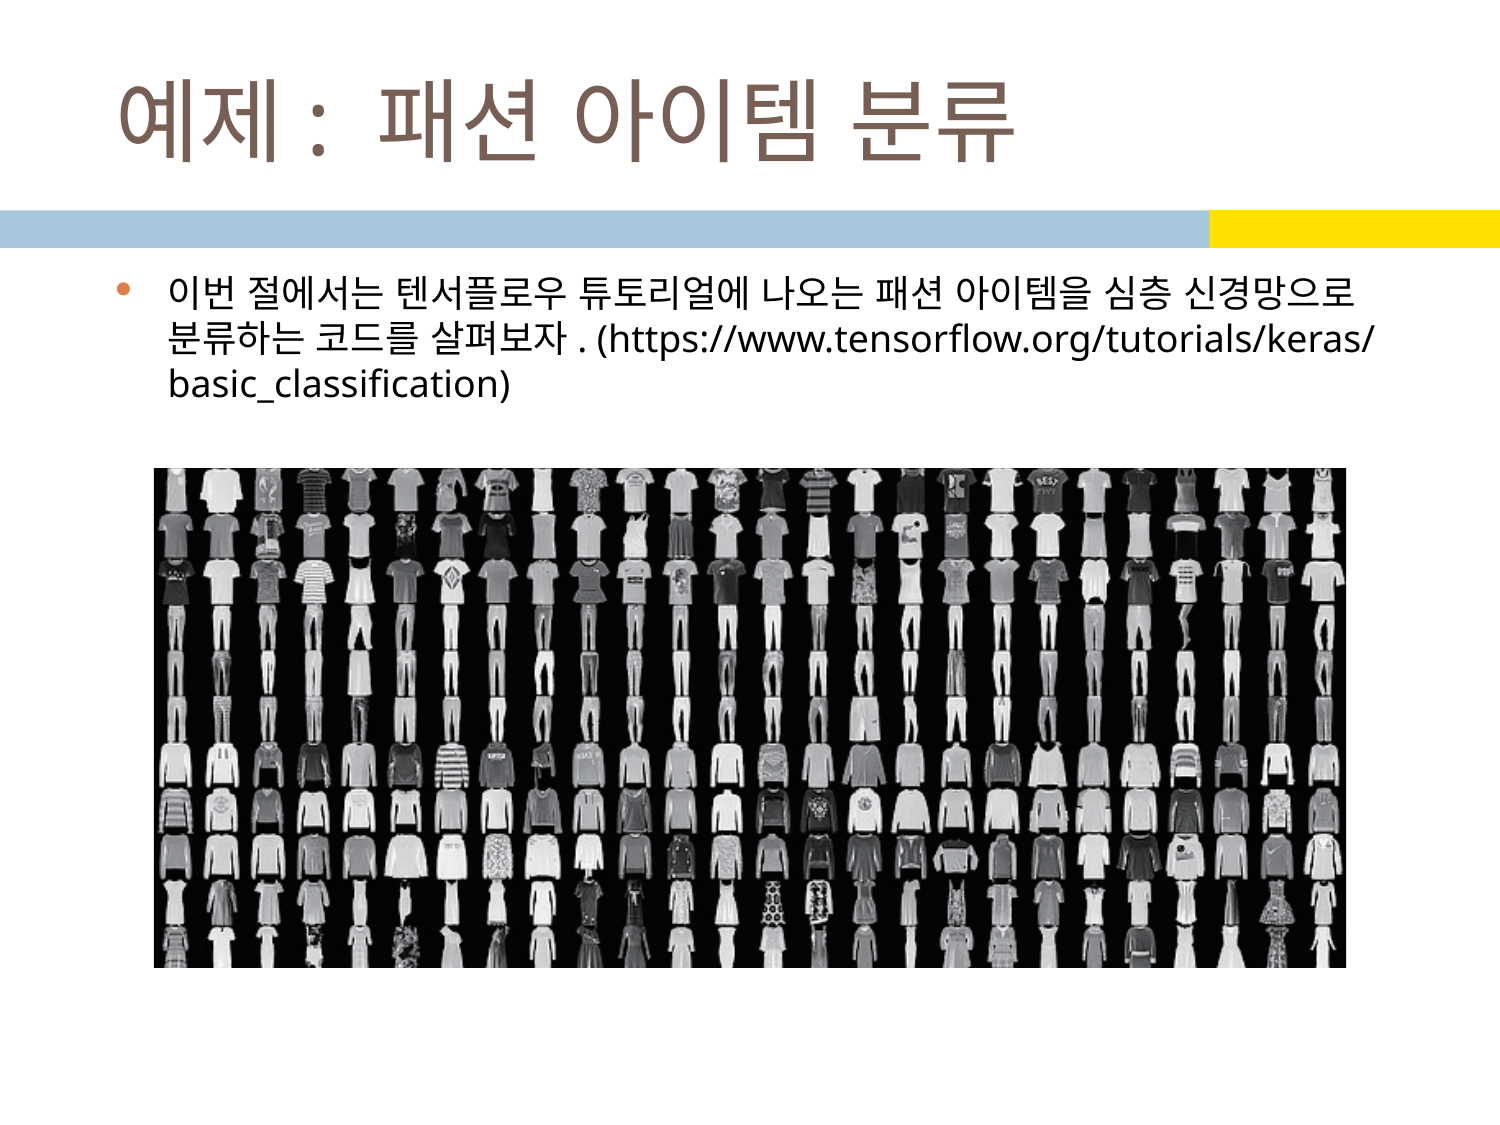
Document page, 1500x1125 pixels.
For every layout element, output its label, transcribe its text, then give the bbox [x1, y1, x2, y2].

title 예제: 패션 아이템 분류 [100, 37, 1438, 200]
list 이번 절에서는 텐서플로우 튜토리얼에 나오는 패션 아이템을 심층 신경망으로 분류하는 코드를 살펴보자. (https://www.tensorflow.org/tutorials/keras/basic_classification) [100, 262, 1438, 1000]
picture [153, 467, 1347, 969]
